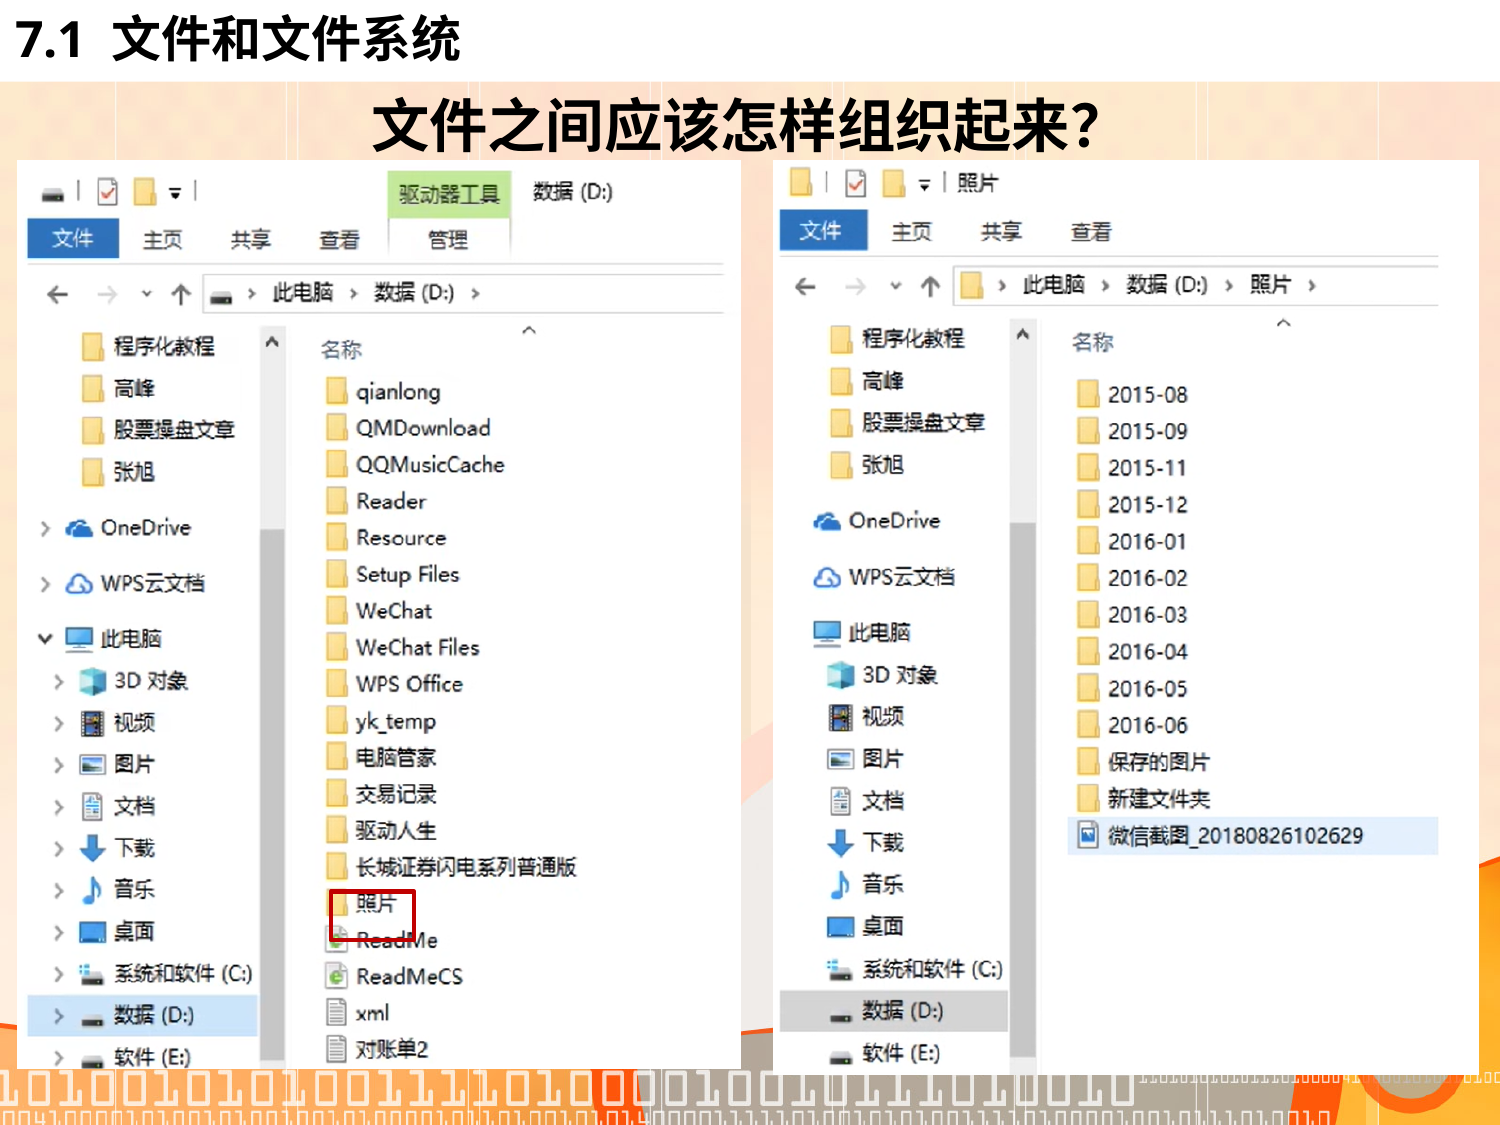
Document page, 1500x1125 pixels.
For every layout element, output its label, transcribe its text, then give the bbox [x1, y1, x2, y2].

title 7.1 文件和文件系统 [0, 0, 1500, 76]
picture [0, 160, 1500, 1125]
list 文件之间应该怎样组织起来？ [0, 81, 1500, 1051]
